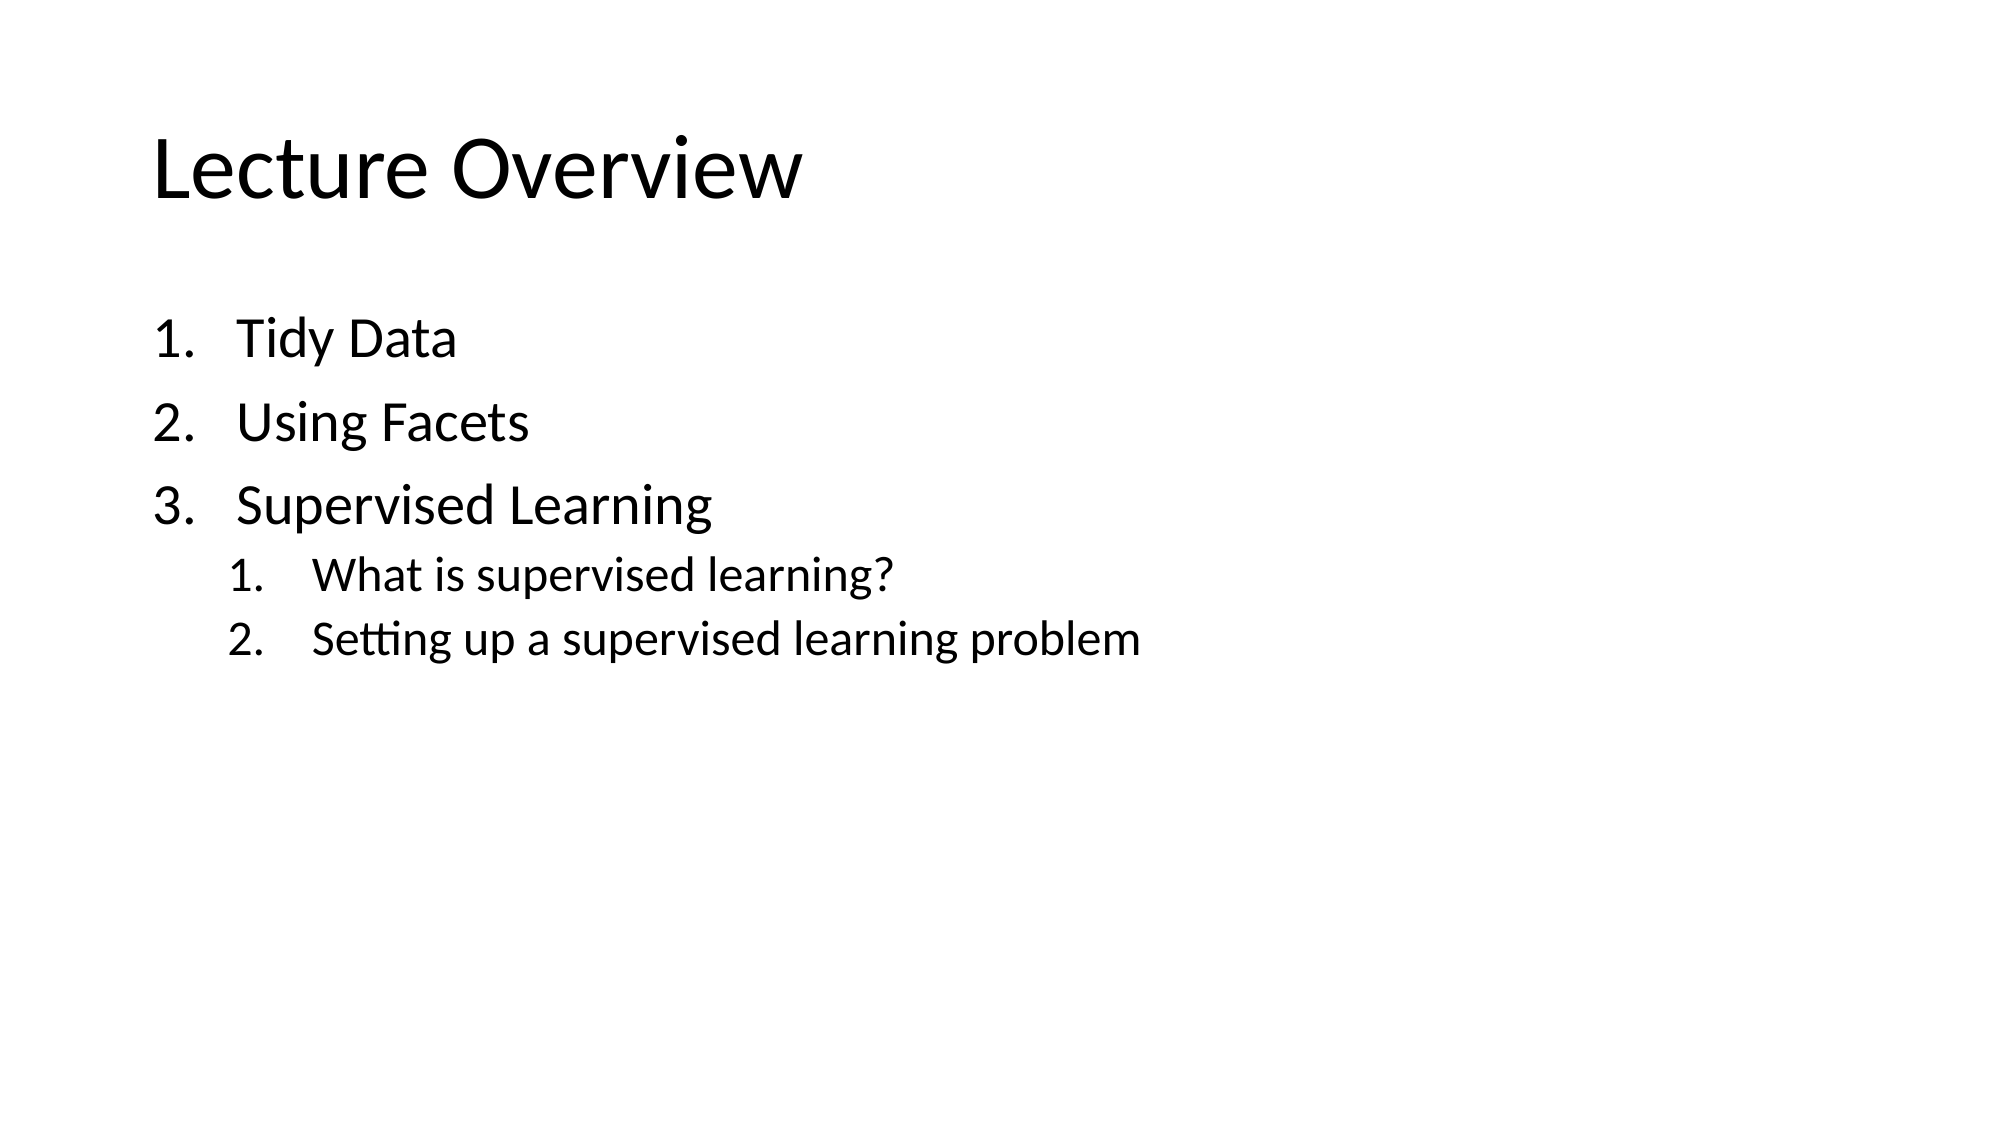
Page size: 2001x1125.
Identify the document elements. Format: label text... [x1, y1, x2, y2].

list Tidy Data Using Facets Supervised Learning What is supervised learning? Setting up a supervised learning problem [137, 299, 1863, 1014]
title Lecture Overview [137, 59, 1863, 278]
